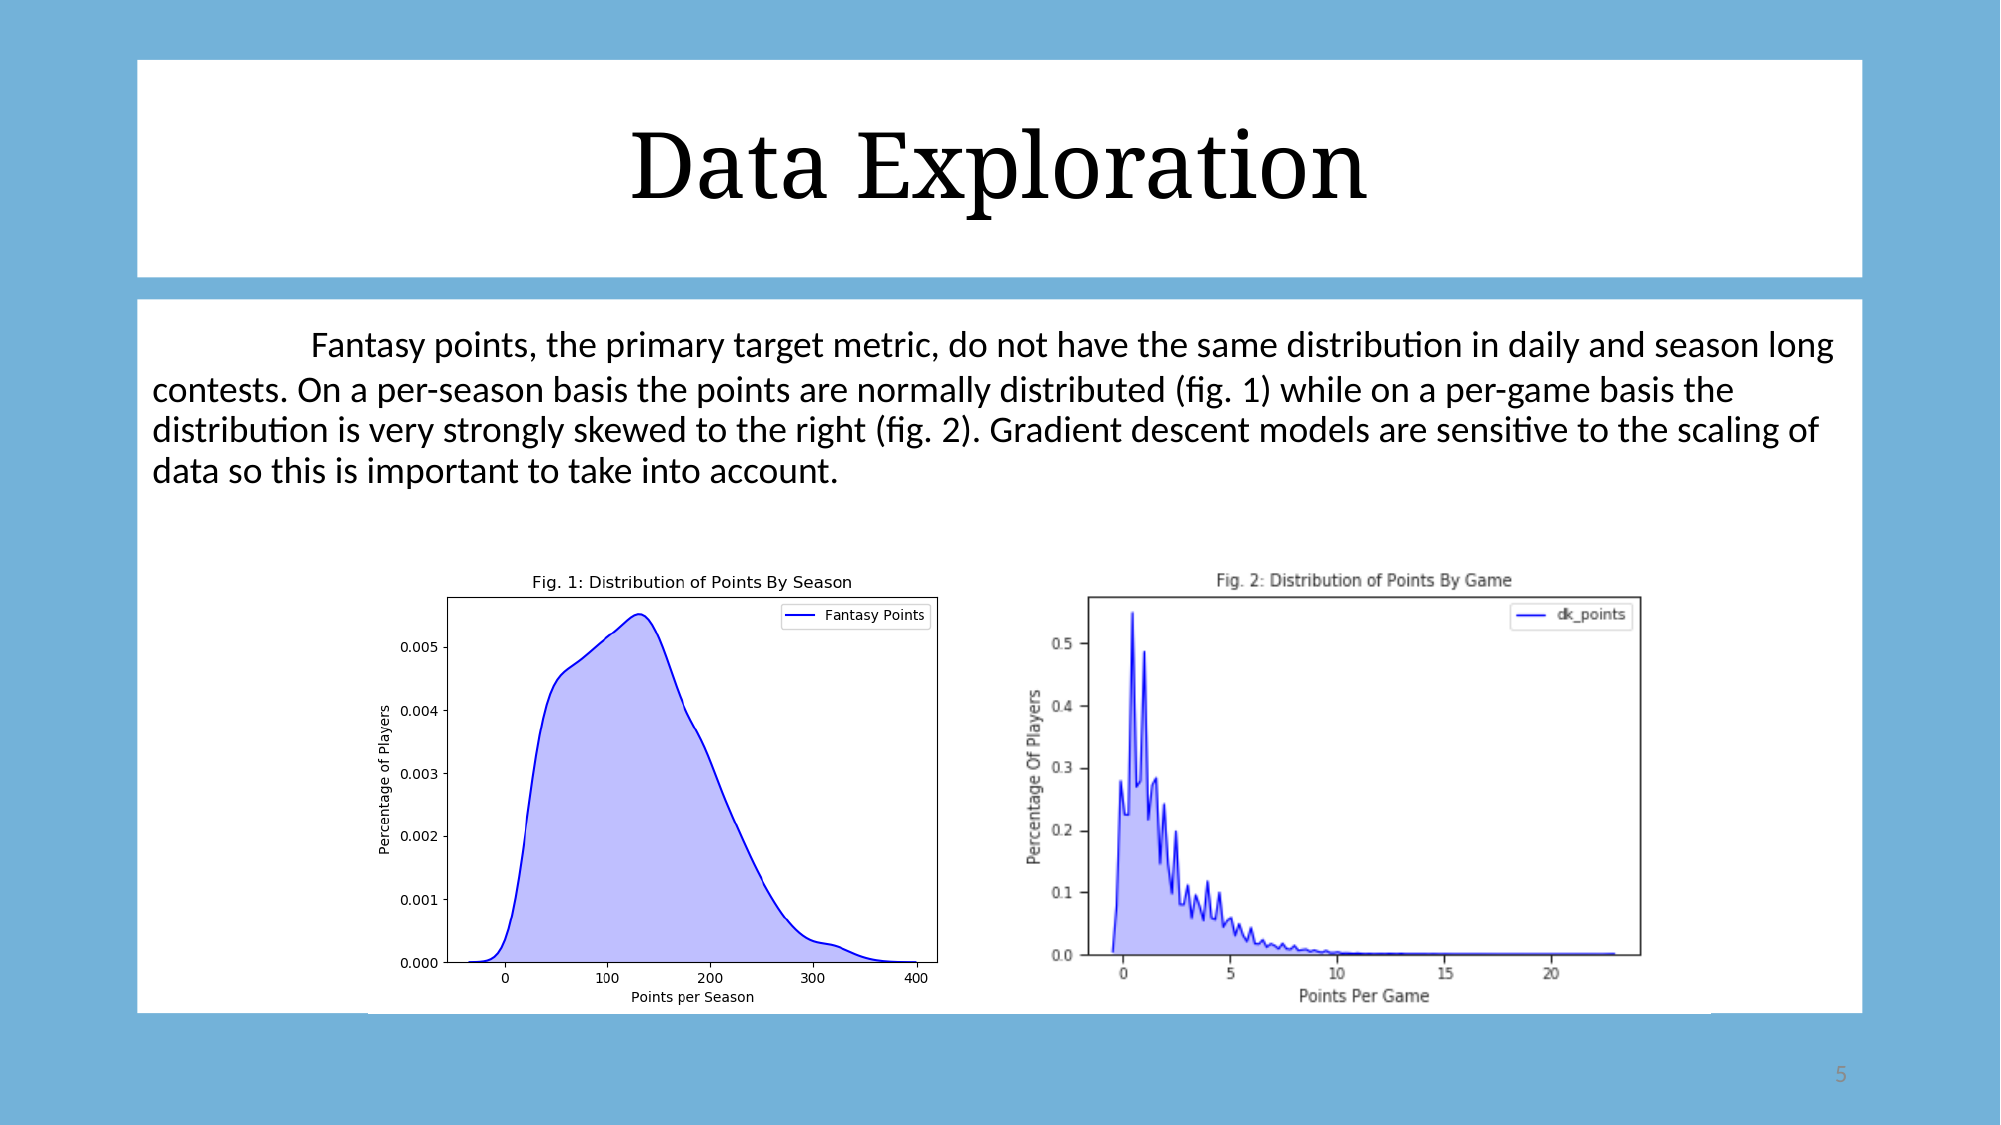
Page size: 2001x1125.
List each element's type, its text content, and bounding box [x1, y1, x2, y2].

slide_number 5 [1412, 1042, 1863, 1103]
list Fantasy points, the primary target metric, do not have the same distribution in daily and season long contests. On a per-season basis the points are normally distributed (fig. 1) while on a per-game basis the distribution is very strongly skewed to the right (fig. 2). Gradient descent models are sensitive to the scaling of data so this is important to take into account. [137, 299, 1863, 1014]
picture [368, 539, 1711, 1014]
title Data Exploration [137, 59, 1863, 278]
